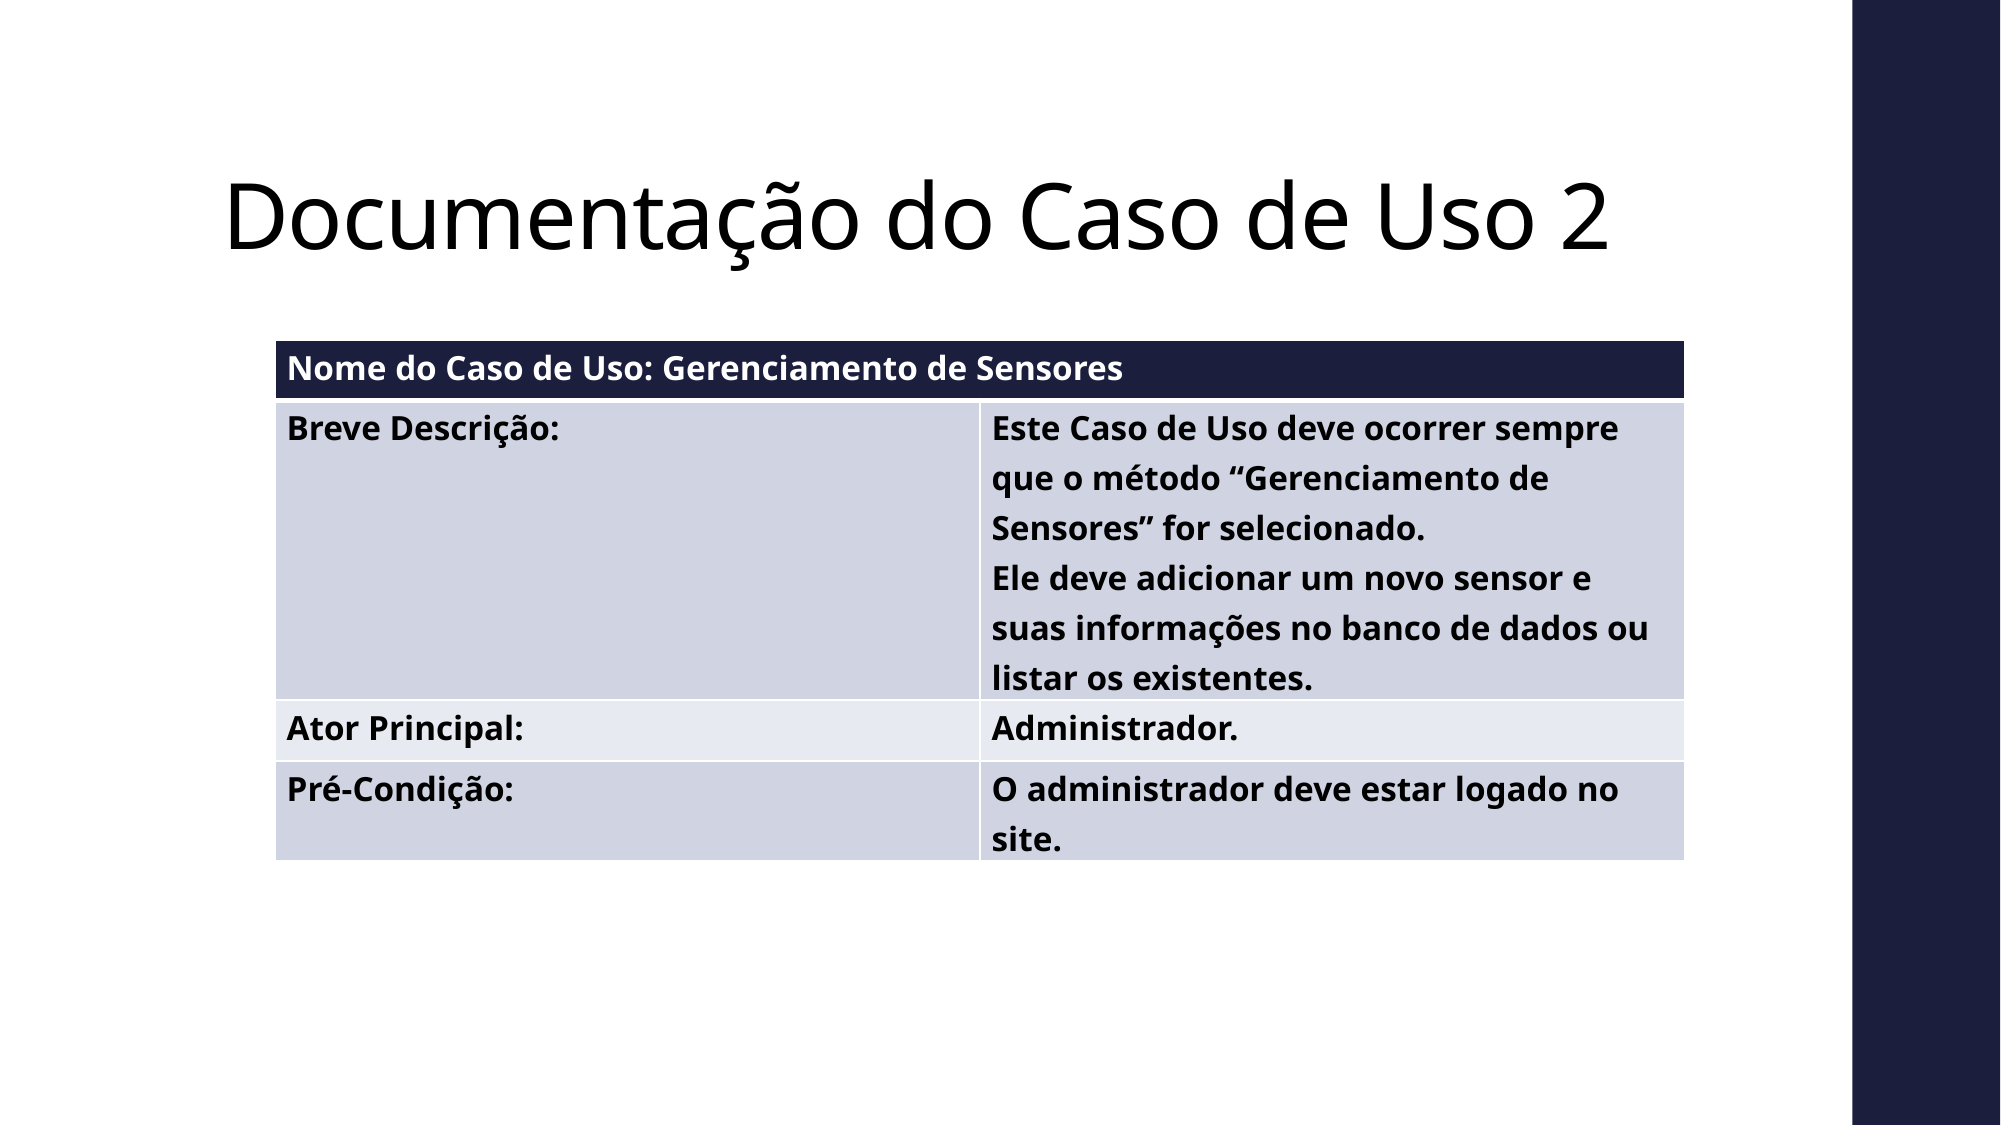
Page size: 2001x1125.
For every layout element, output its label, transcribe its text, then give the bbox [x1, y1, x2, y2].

title Documentação do Caso de Uso 2 [206, 60, 1797, 278]
table_cell Administrador. [981, 701, 1684, 760]
table_cell Breve Descrição: [276, 403, 979, 699]
table_cell O administrador deve estar logado no site. [981, 762, 1684, 860]
table_header Nome do Caso de Uso: Gerenciamento de Sensores [276, 341, 1684, 398]
table_cell Pré-Condição: [276, 762, 979, 860]
table_cell Ator Principal: [276, 701, 979, 760]
table_cell Este Caso de Uso deve ocorrer sempre que o método “Gerenciamento de Sensores” for selecionado. Ele deve adicionar um novo sensor e suas informações no banco de dados ou listar os existentes. [981, 403, 1684, 699]
